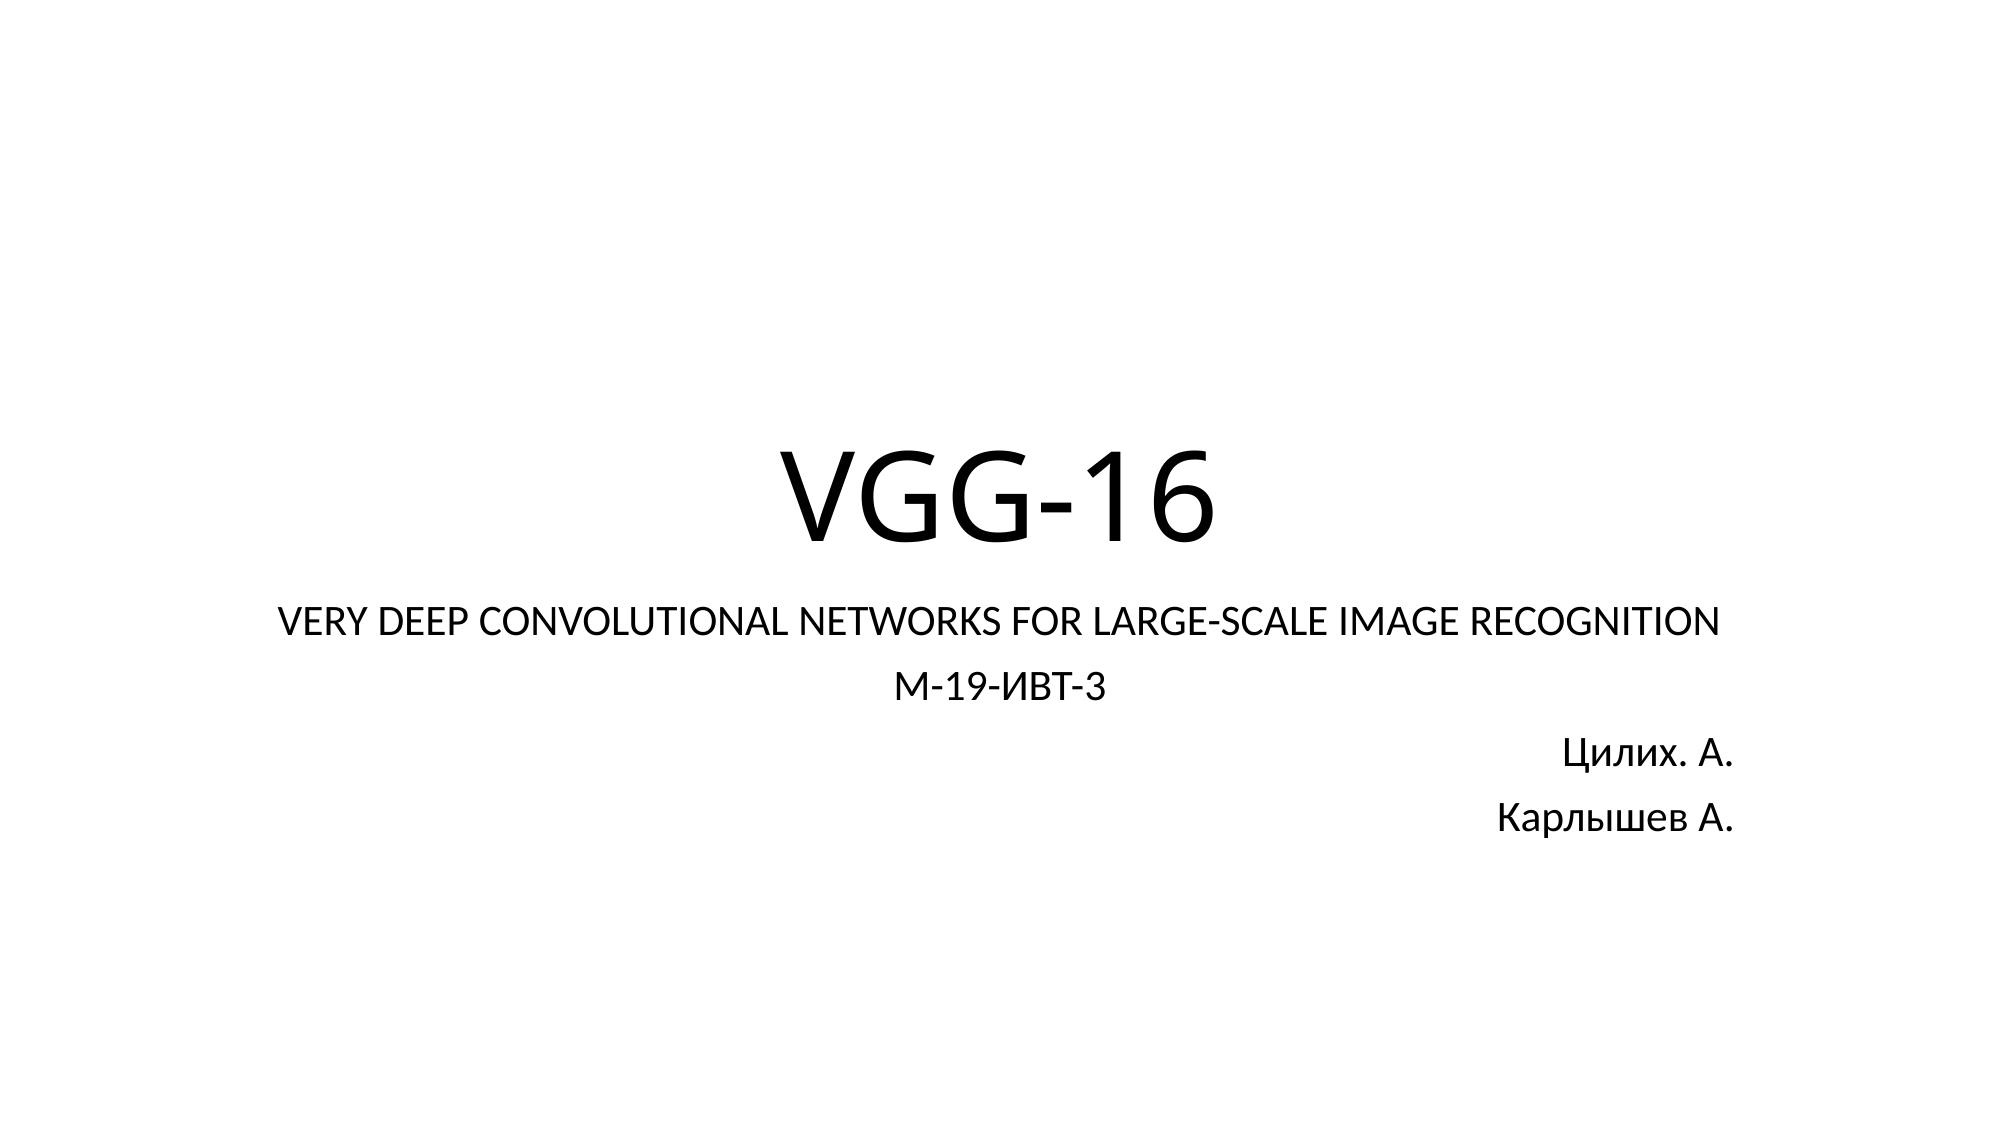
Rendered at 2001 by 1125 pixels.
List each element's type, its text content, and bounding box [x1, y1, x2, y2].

title VGG-16 [249, 184, 1750, 576]
subtitle VERY DEEP CONVOLUTIONAL NETWORKS FOR LARGE-SCALE IMAGE RECOGNITION М-19-ИВТ-3 Цилих. А. Карлышев А. [249, 590, 1750, 863]
